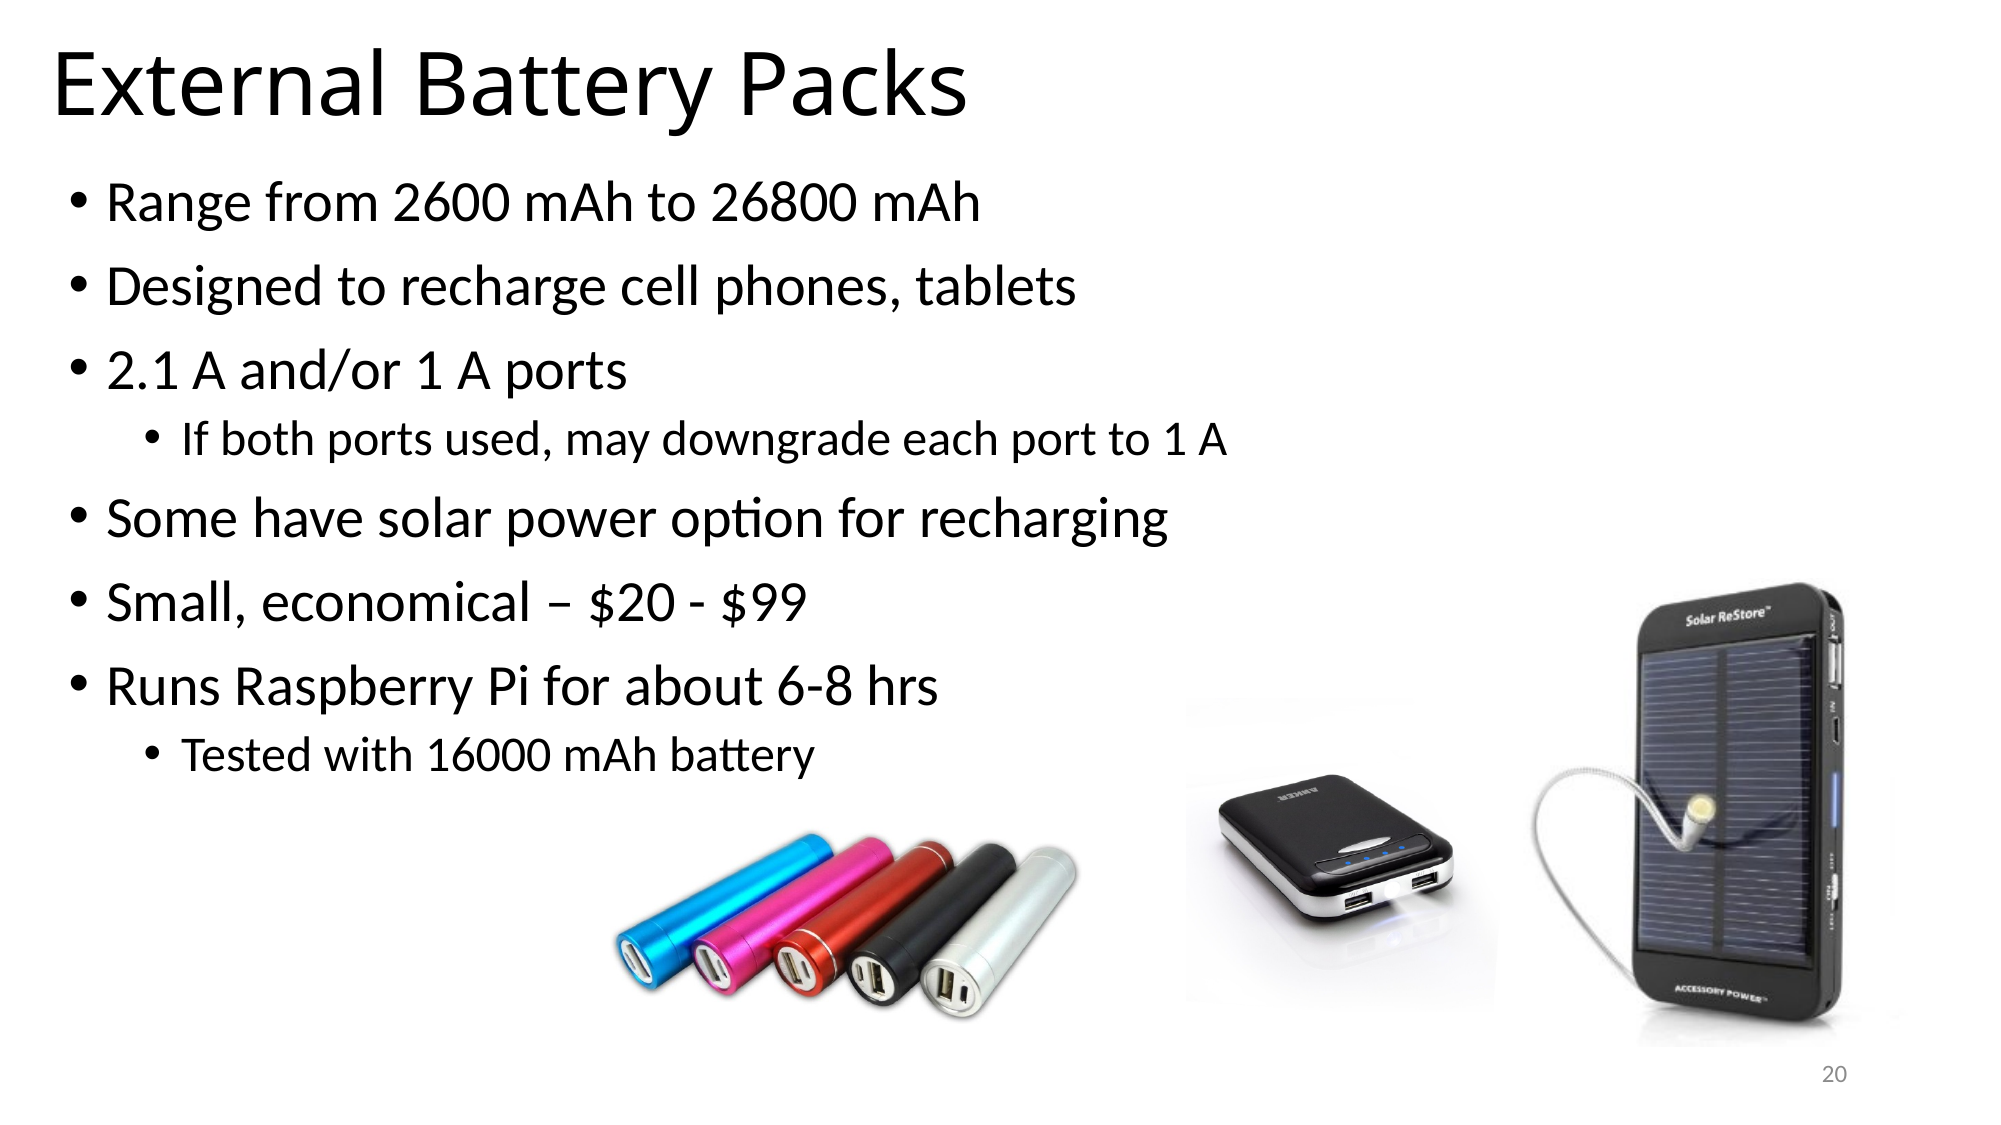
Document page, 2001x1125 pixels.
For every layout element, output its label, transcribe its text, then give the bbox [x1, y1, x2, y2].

title External Battery Packs [35, 32, 1761, 143]
picture [588, 805, 1109, 1043]
list Range from 2600 mAh to 26800 mAh Designed to recharge cell phones, tablets 2.1 A and/or 1 A ports If both ports used, may downgrade each port to 1 A Some have solar power option for recharging Small, economical – $20 - $99 Runs Raspberry Pi for about 6-8 hrs Tested with 16000 mAh battery [53, 163, 1675, 993]
picture [1186, 577, 1968, 1047]
slide_number 20 [1412, 1042, 1863, 1103]
